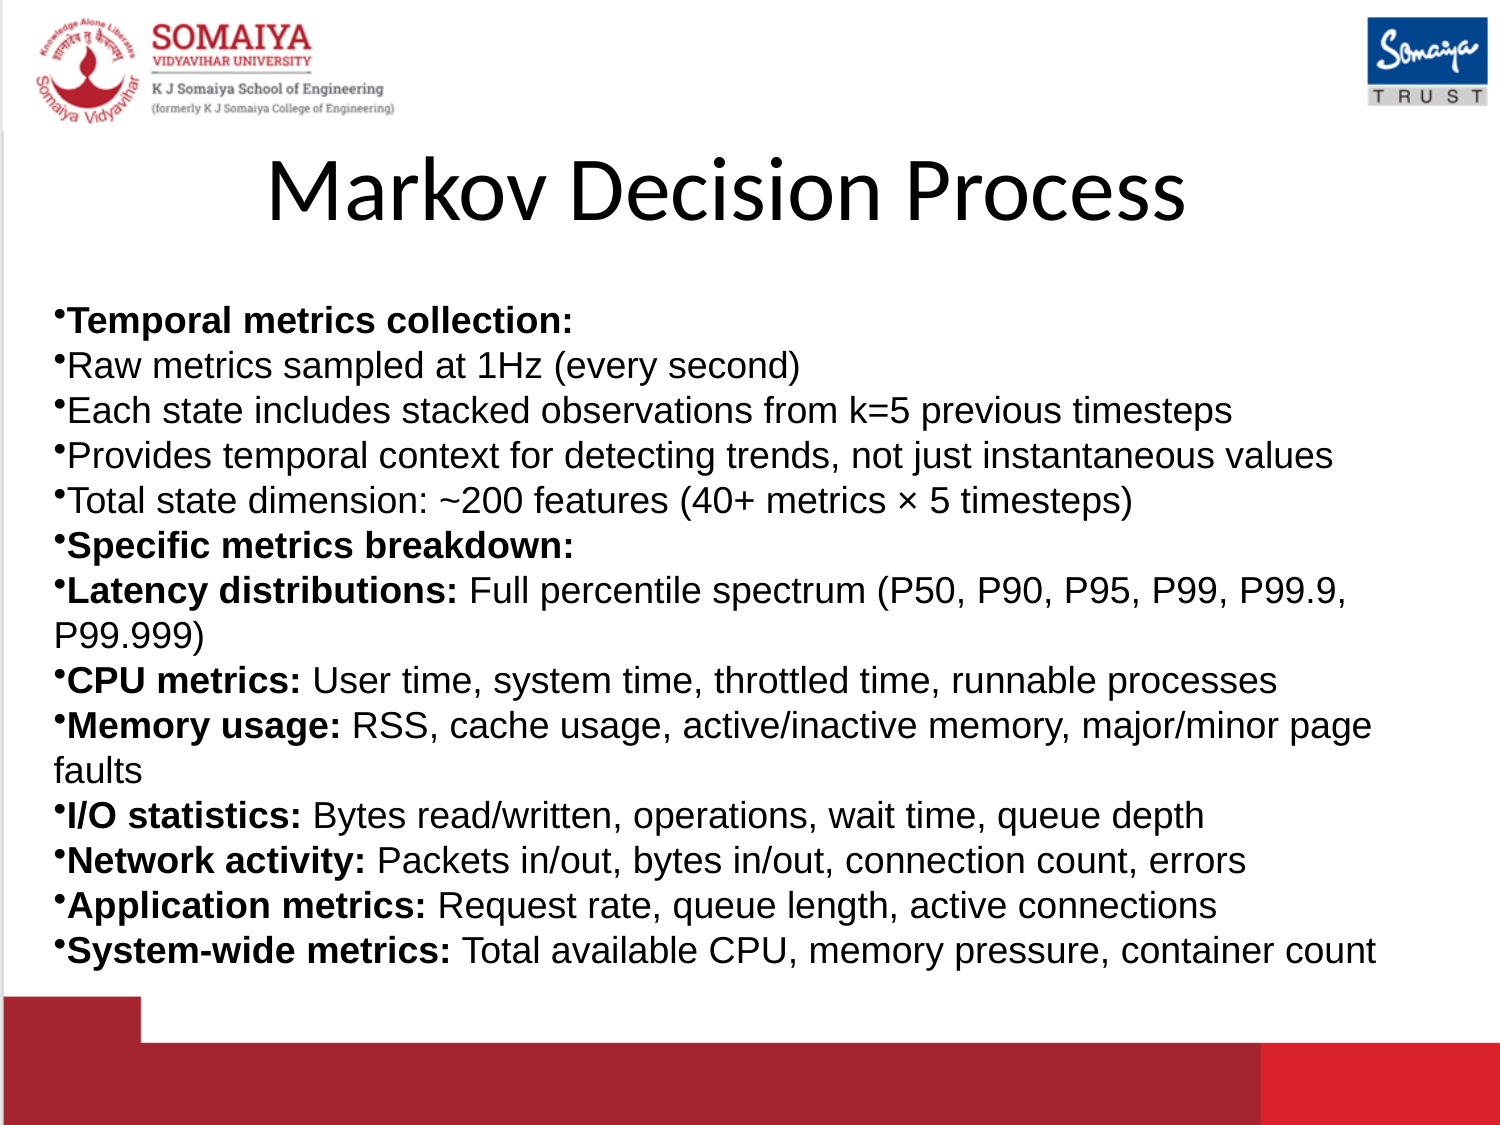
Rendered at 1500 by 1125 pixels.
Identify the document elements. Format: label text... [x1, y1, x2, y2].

text_box Temporal metrics collection: Raw metrics sampled at 1Hz (every second) Each state includes stacked observations from k=5 previous timesteps Provides temporal context for detecting trends, not just instantaneous values Total state dimension: ~200 features (40+ metrics × 5 timesteps) Specific metrics breakdown: Latency distributions: Full percentile spectrum (P50, P90, P95, P99, P99.9, P99.999) CPU metrics: User time, system time, throttled time, runnable processes Memory usage: RSS, cache usage, active/inactive memory, major/minor page faults I/O statistics: Bytes read/written, operations, wait time, queue depth Network activity: Packets in/out, bytes in/out, connection count, errors Application metrics: Request rate, queue length, active connections System-wide metrics: Total available CPU, memory pressure, container count [46, 262, 1429, 1005]
picture [0, 0, 1500, 1125]
title Markov Decision Process [205, 104, 1270, 262]
